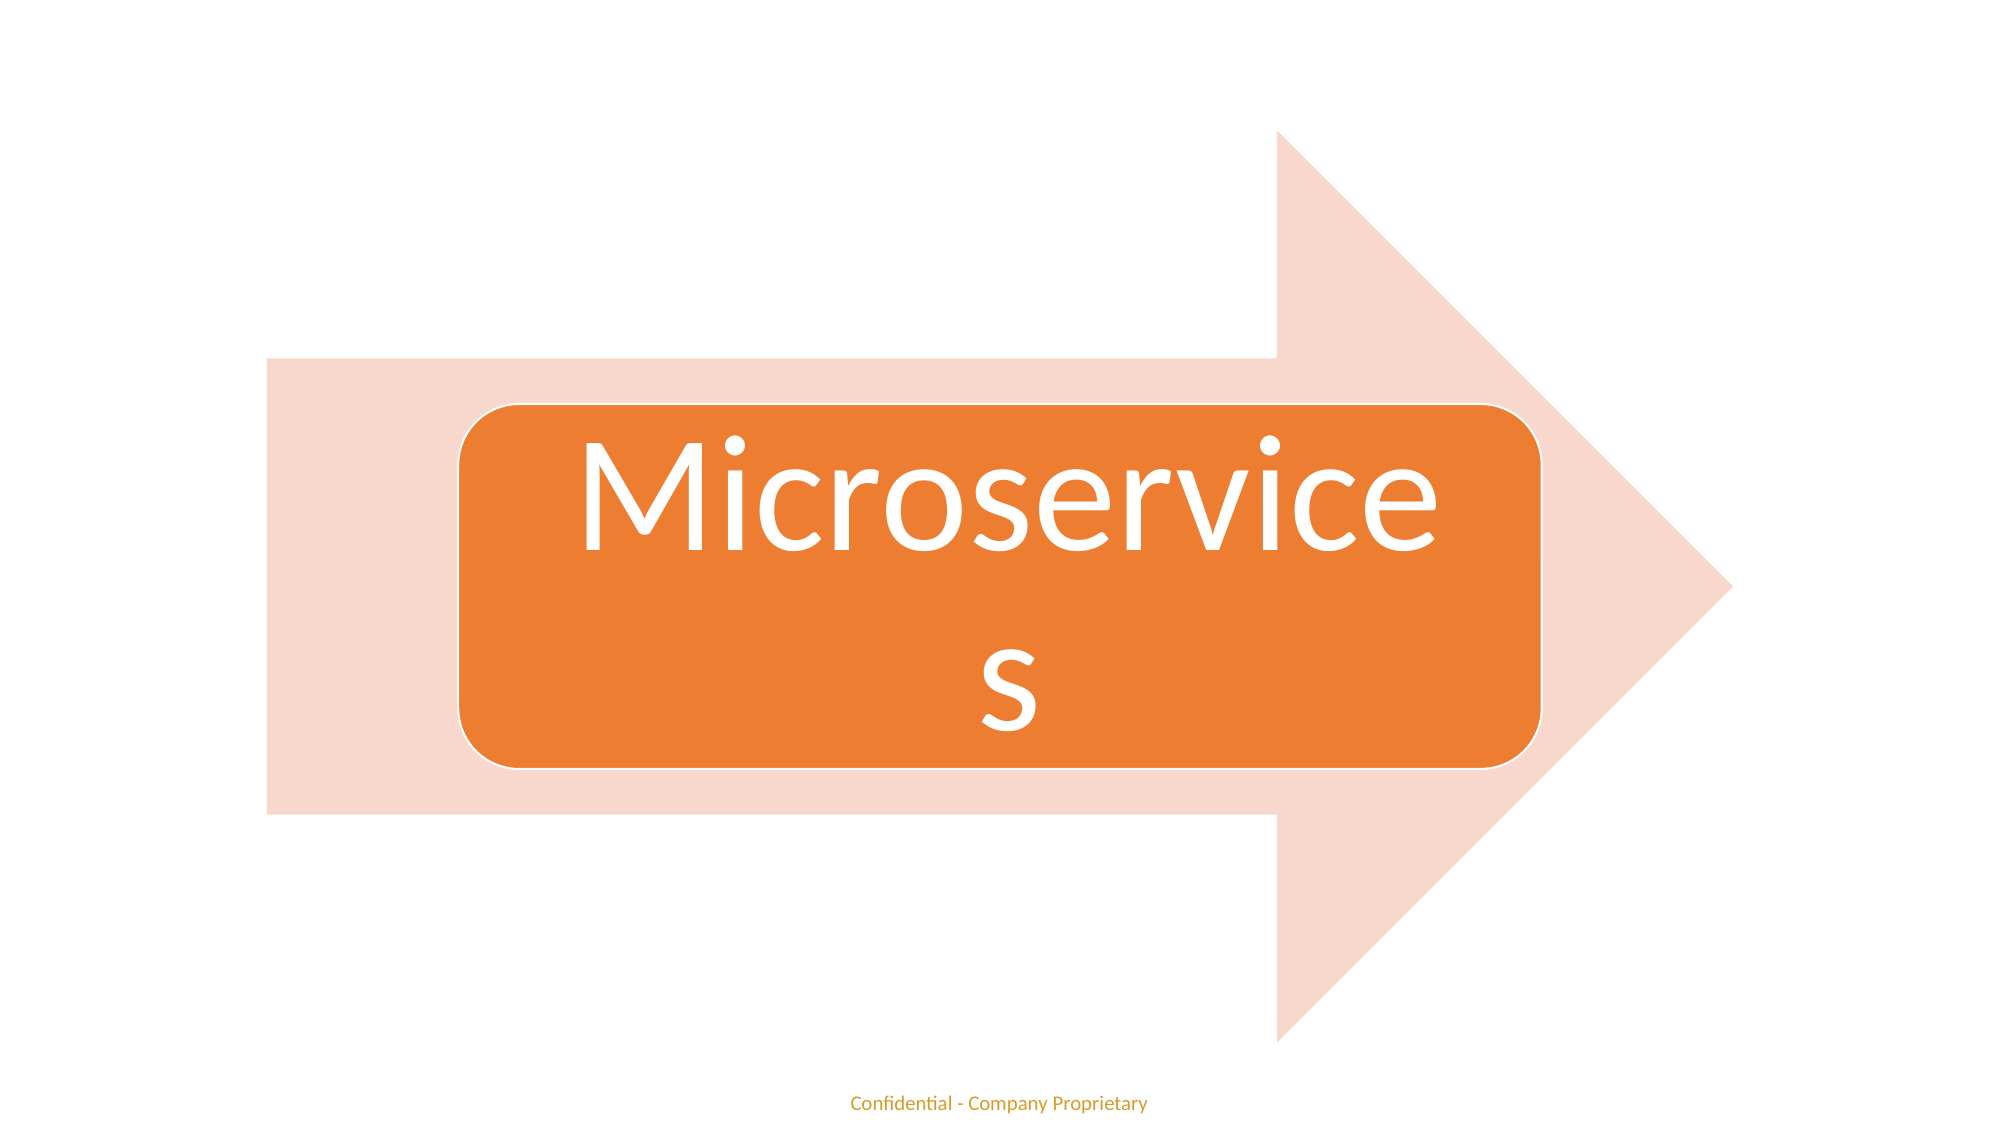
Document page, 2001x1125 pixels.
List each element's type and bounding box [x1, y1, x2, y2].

text_box [137, 130, 1863, 1043]
